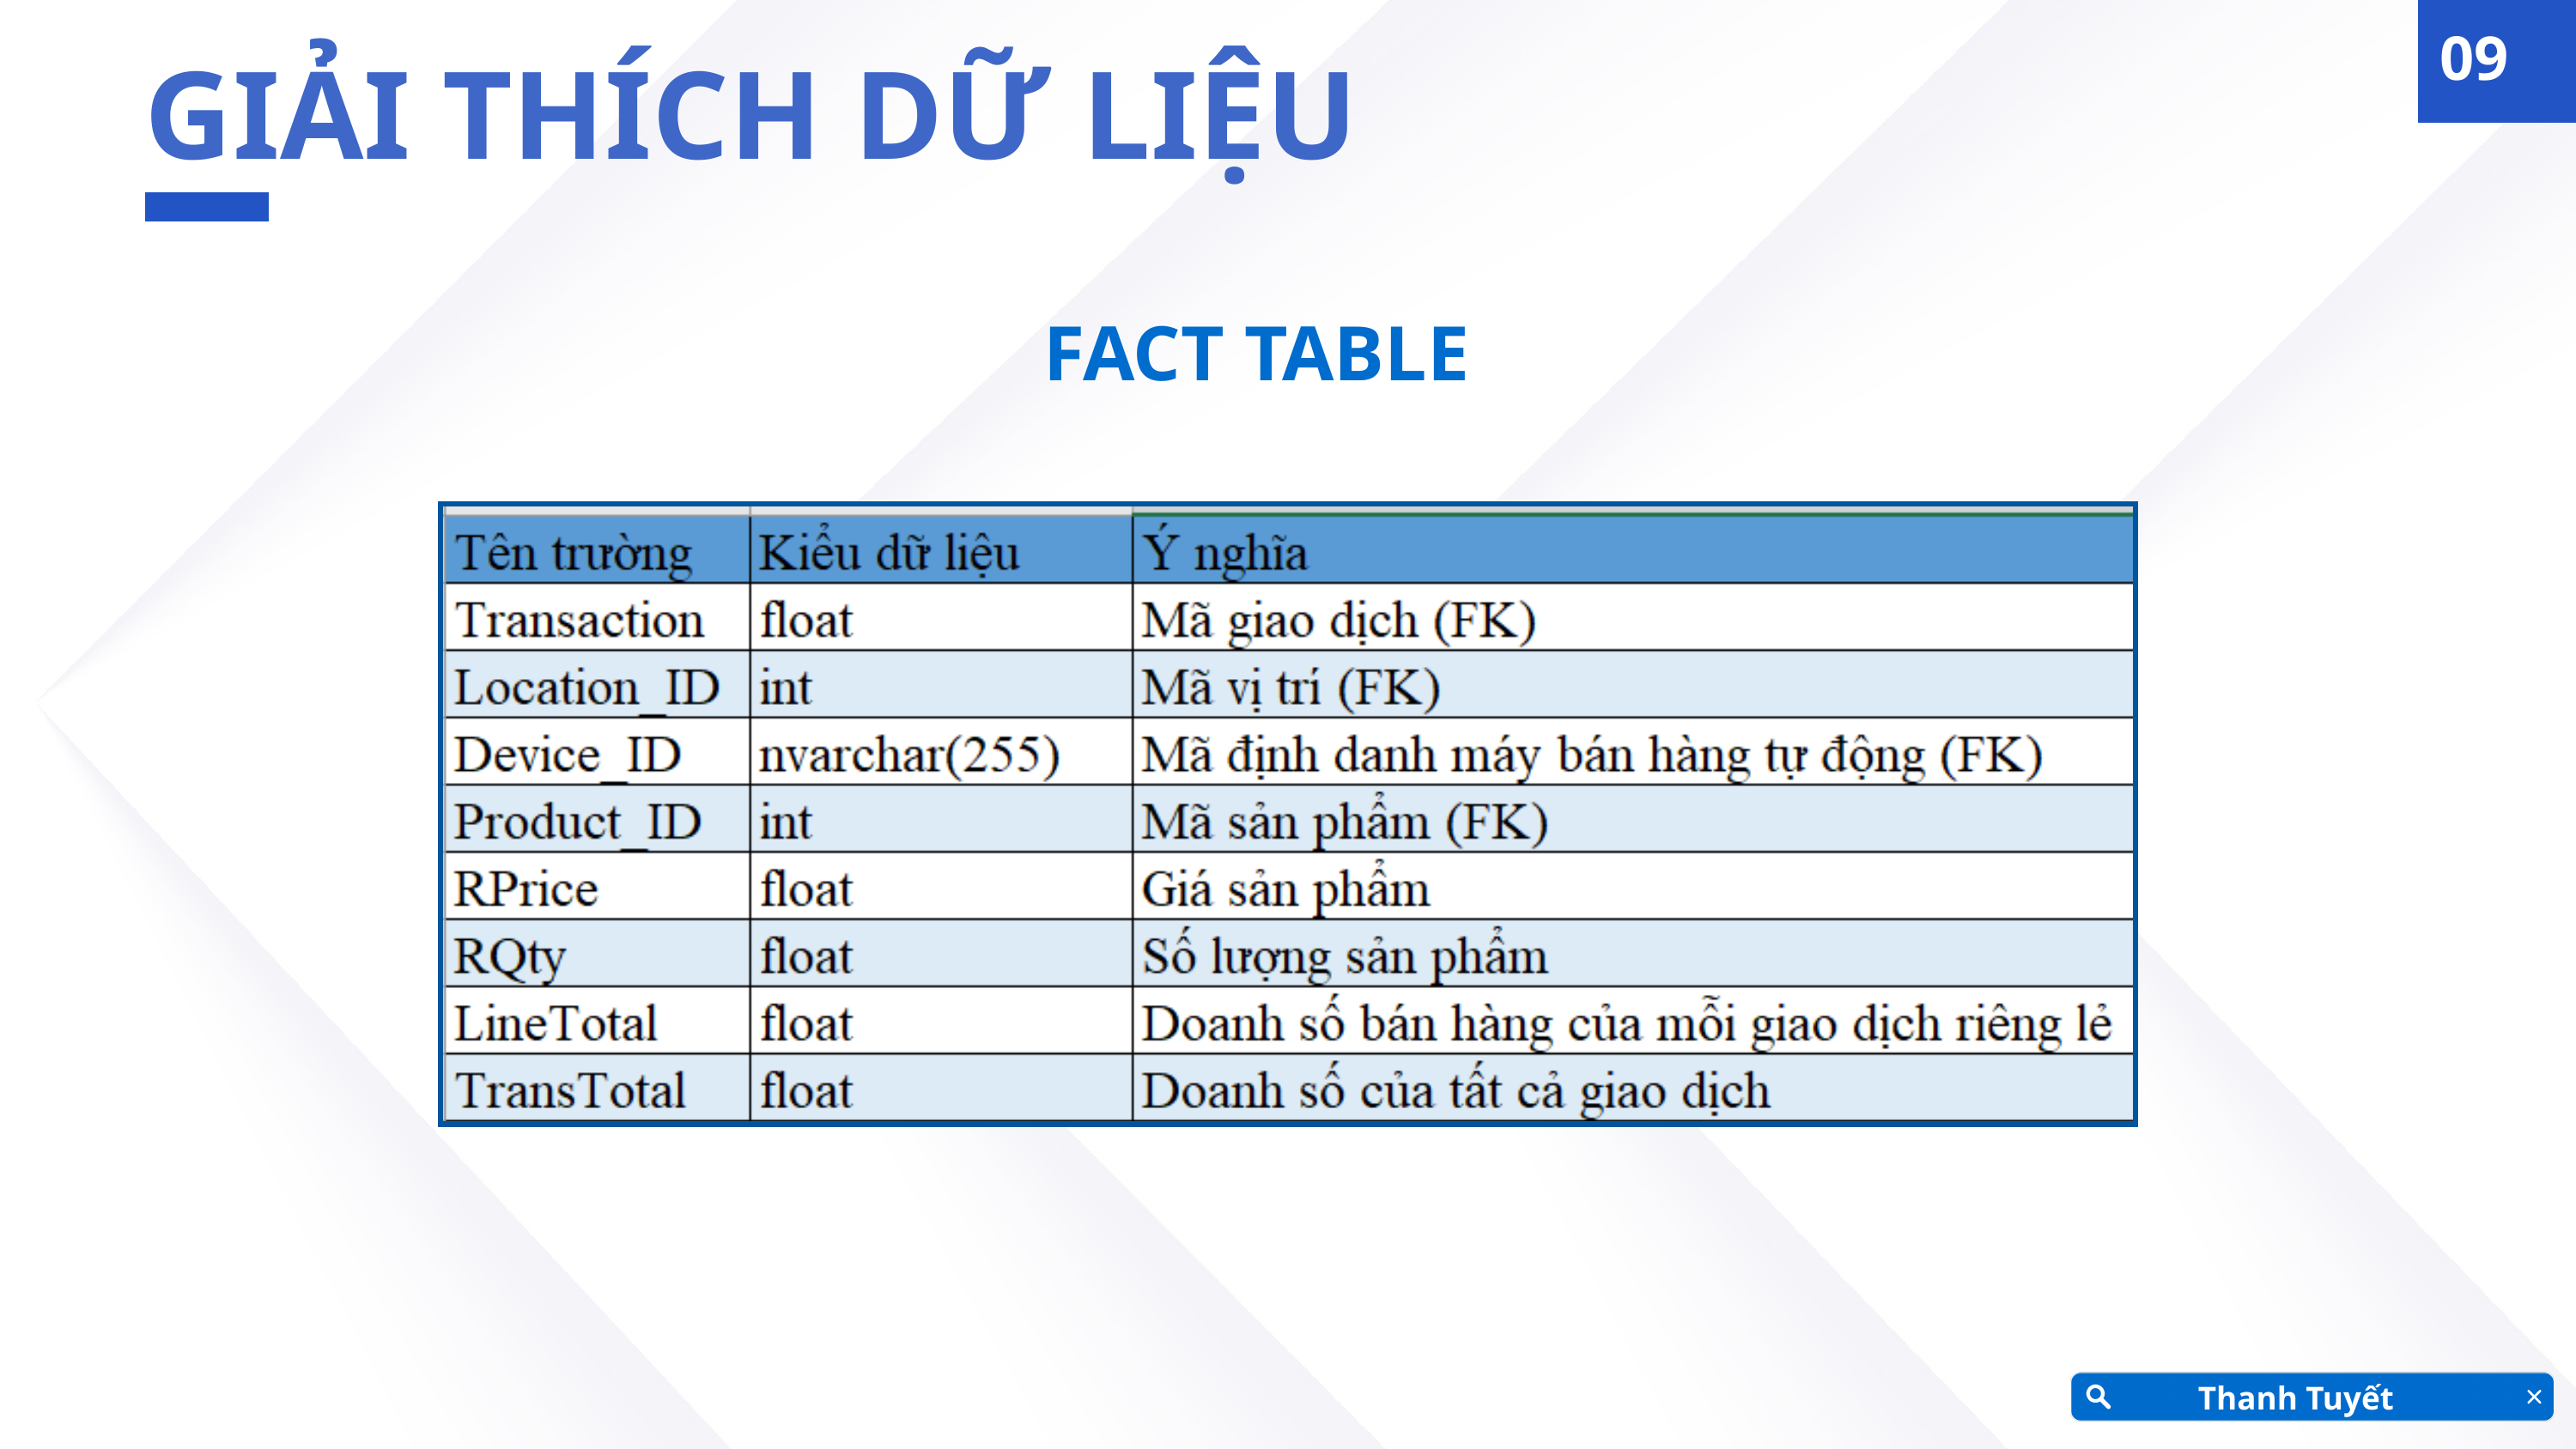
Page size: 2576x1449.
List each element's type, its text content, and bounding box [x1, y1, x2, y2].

text_box [0, 0, 2576, 1449]
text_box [2417, 0, 2576, 124]
text_box [440, 503, 2136, 1125]
text_box Thanh Tuyết [2197, 1372, 2497, 1416]
text_box GIẢI THÍCH DỮ LIỆU [144, 75, 2330, 184]
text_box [144, 191, 270, 222]
text_box [2070, 1372, 2555, 1422]
text_box FACT TABLE [893, 290, 1620, 397]
